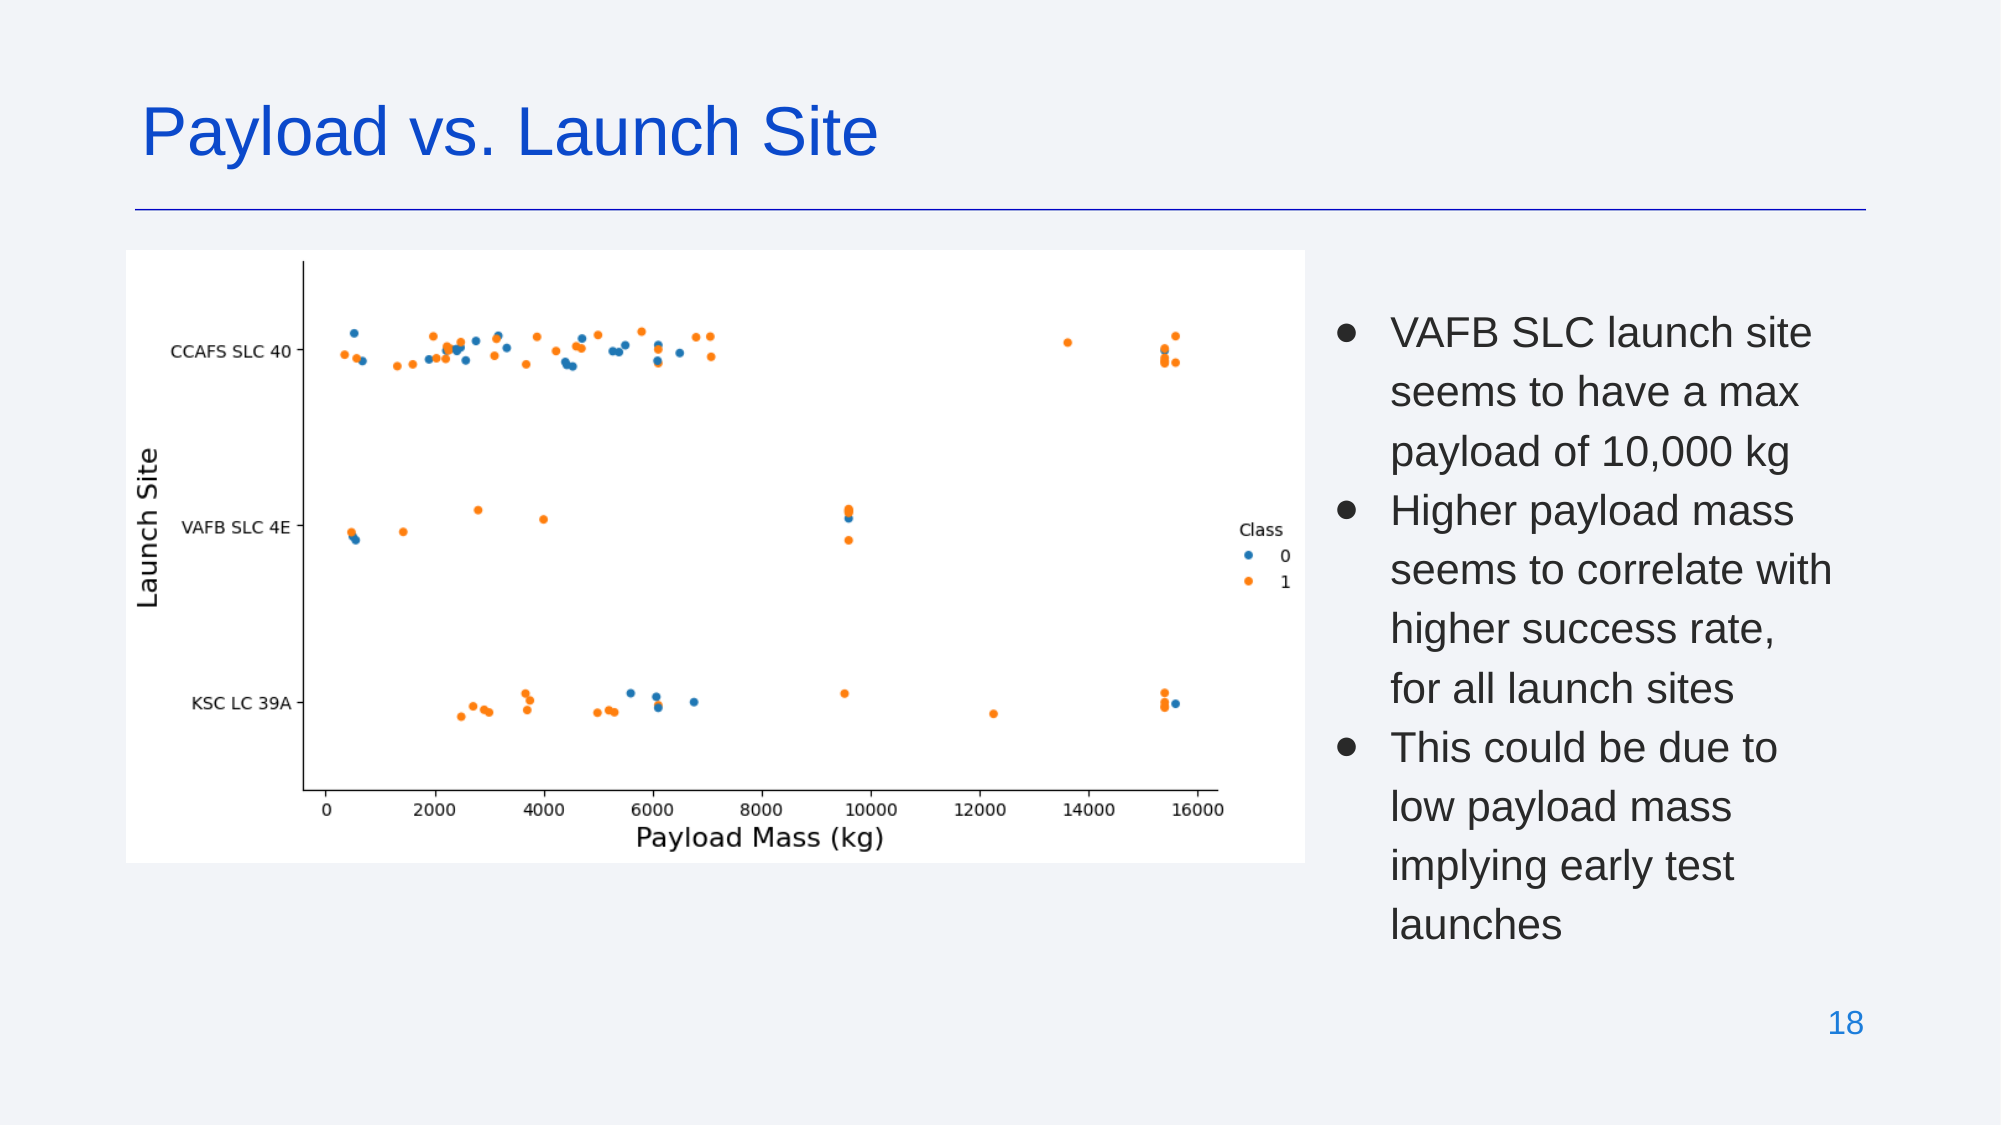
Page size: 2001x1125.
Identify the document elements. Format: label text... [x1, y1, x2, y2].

picture [0, 0, 2001, 1125]
list VAFB SLC launch site seems to have a max payload of 10,000 kg Higher payload mass seems to correlate with higher success rate, for all launch sites This could be due to low payload mass implying early test launches [1304, 210, 1852, 989]
slide_number ‹#› [1429, 988, 1880, 1055]
text_box Payload vs. Launch Site [126, 88, 1852, 179]
